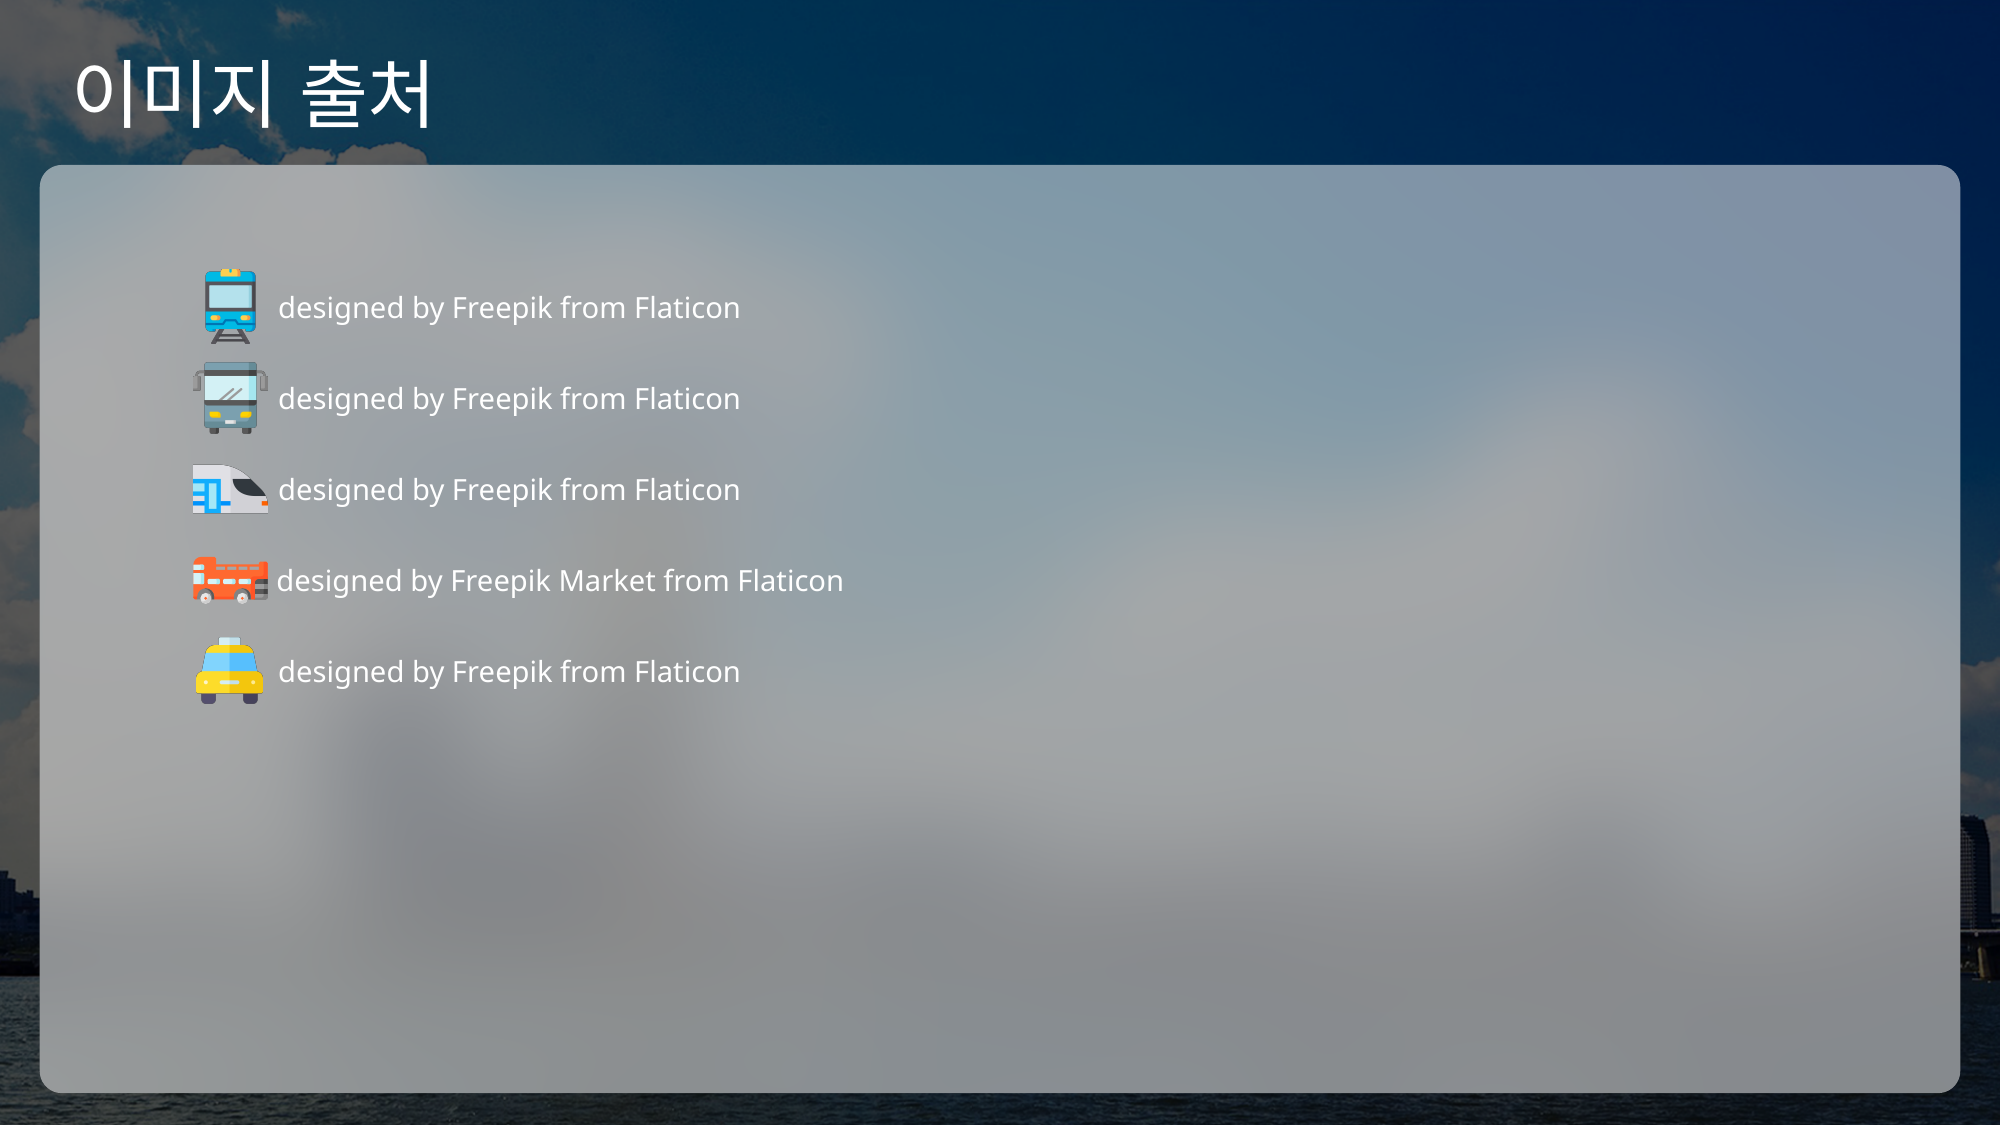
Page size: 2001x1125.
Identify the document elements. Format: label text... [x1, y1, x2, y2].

text_box designed by Freepik from Flaticon [268, 372, 756, 423]
text_box designed by Freepik Market from Flaticon [261, 555, 860, 605]
picture [0, 0, 2000, 1125]
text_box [193, 556, 268, 604]
text_box designed by Freepik from Flaticon [263, 646, 756, 696]
title 이미지 출처 [56, 30, 1944, 165]
text_box designed by Freepik from Flaticon [268, 281, 756, 332]
text_box designed by Freepik from Flaticon [268, 463, 756, 514]
